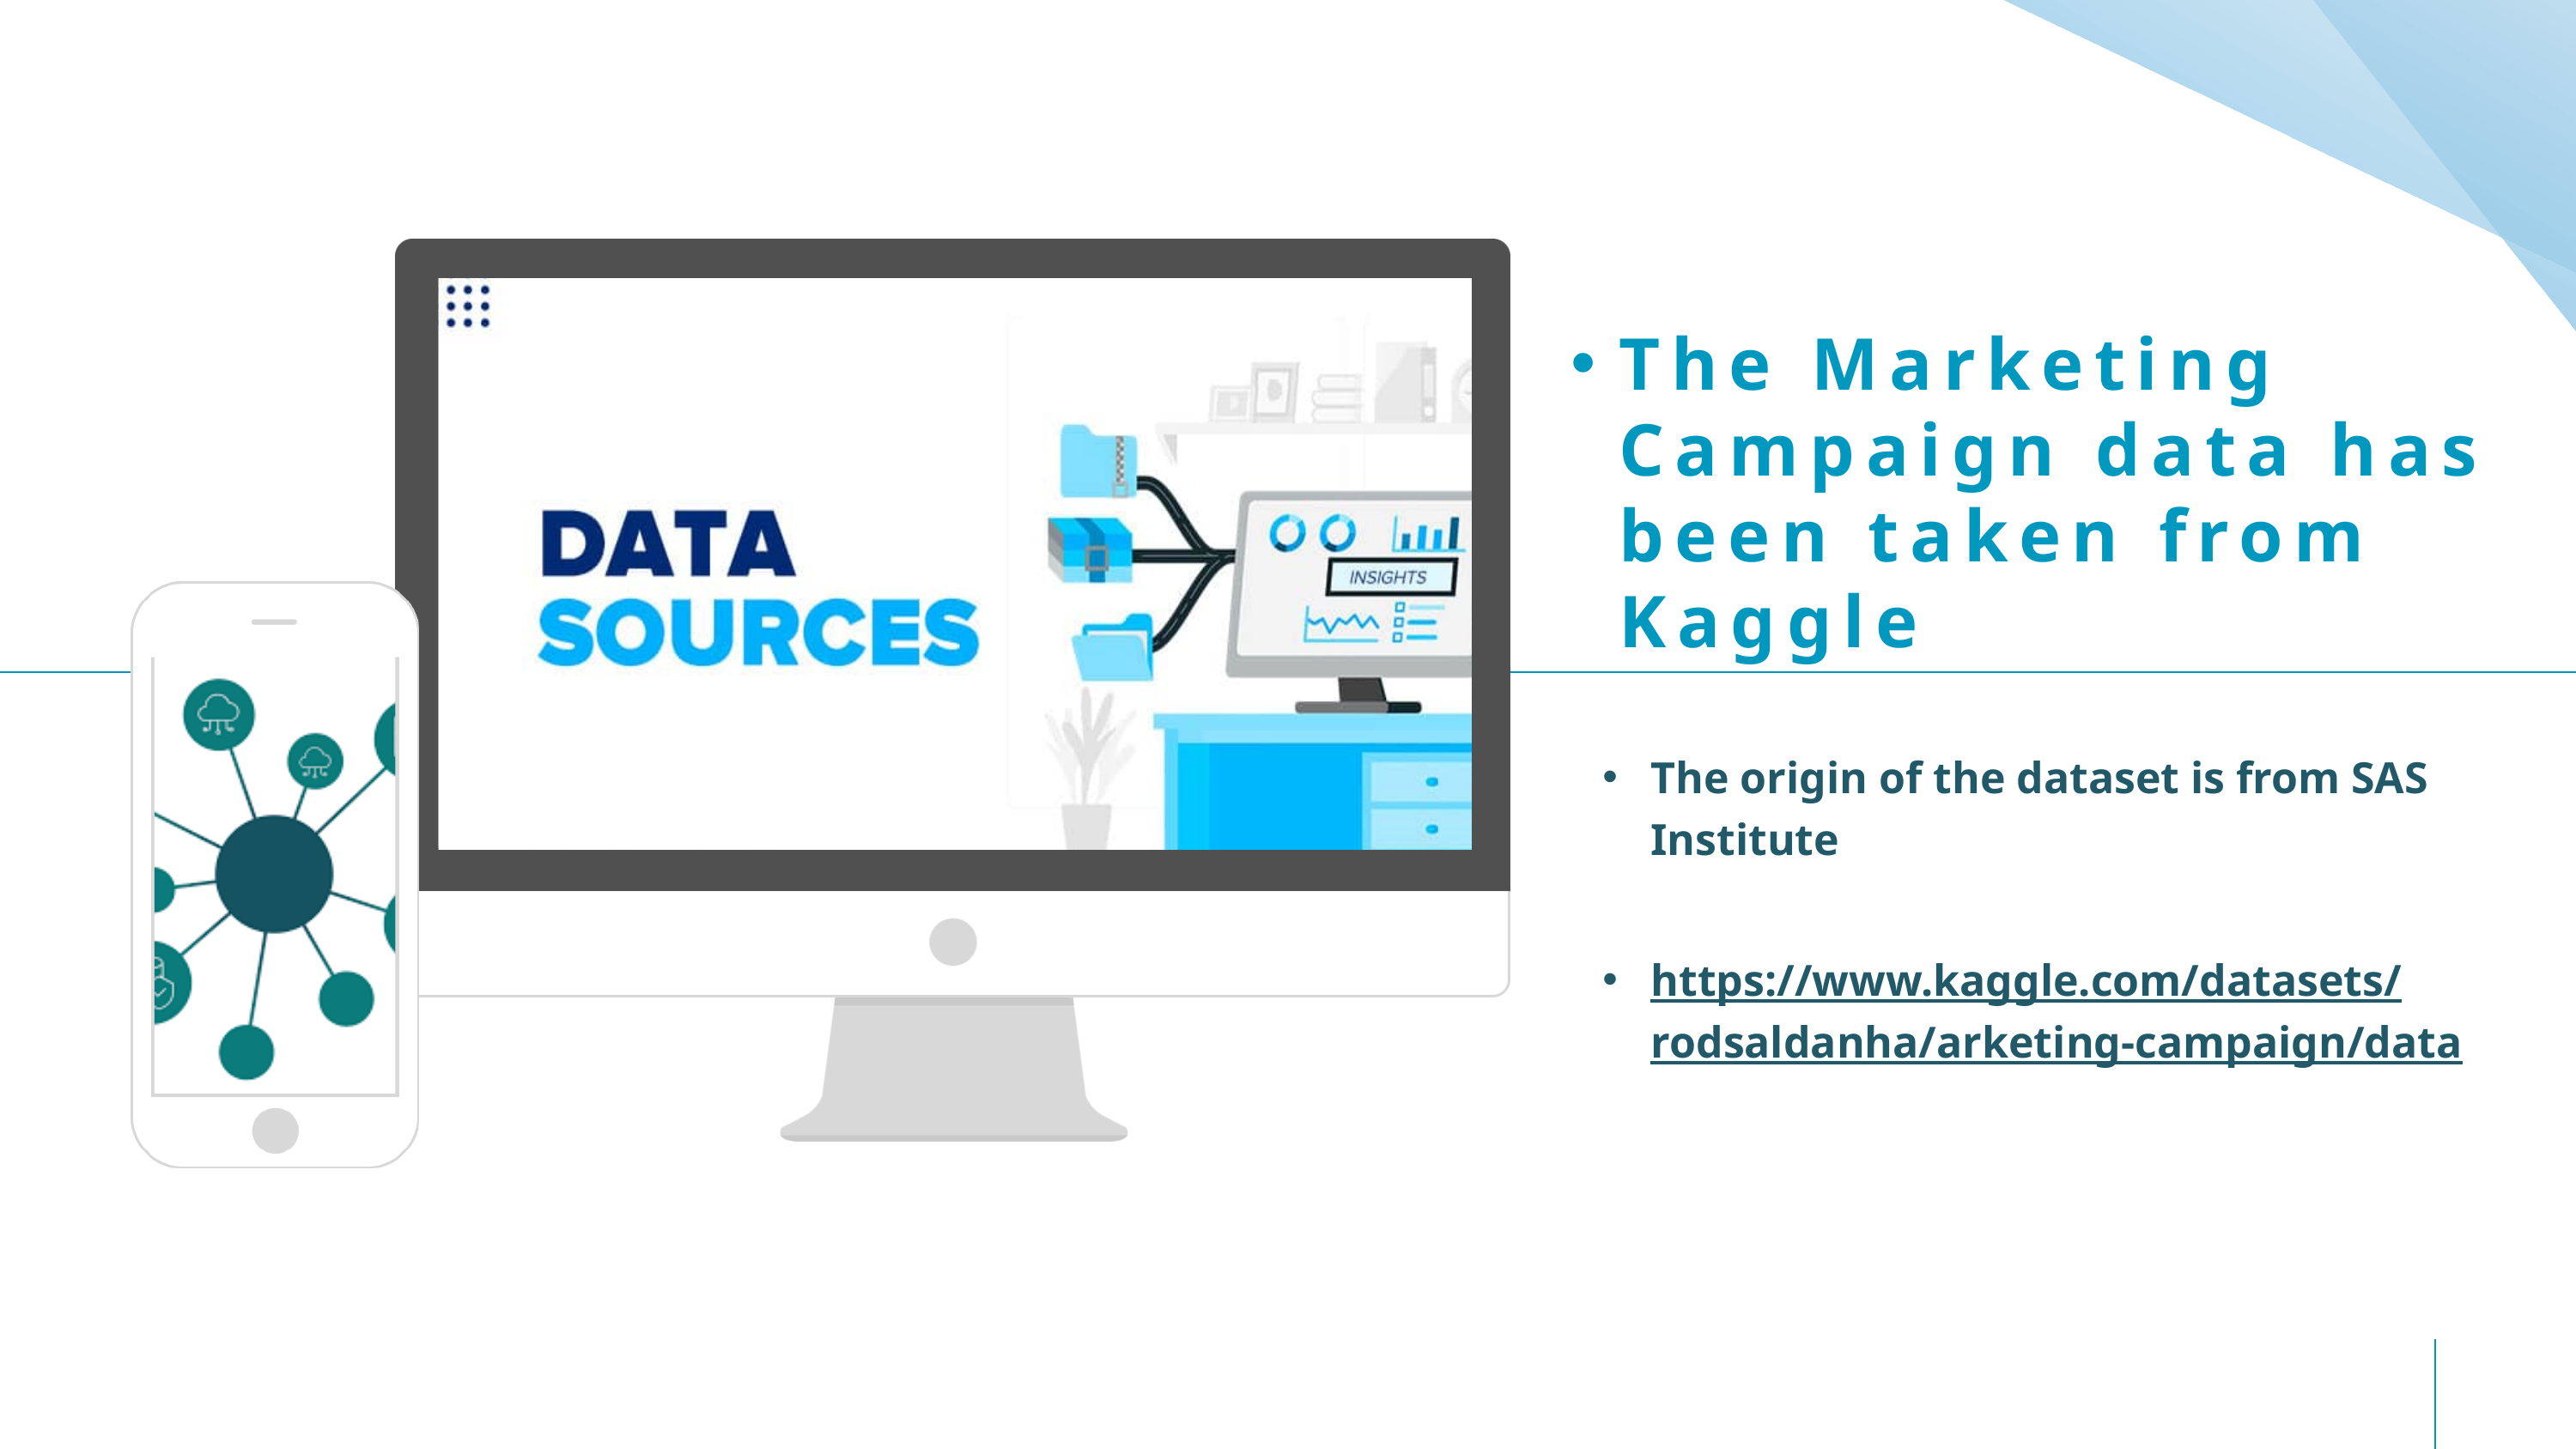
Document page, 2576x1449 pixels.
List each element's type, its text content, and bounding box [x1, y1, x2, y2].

list The origin of the dataset is from SAS Institute https://www.kaggle.com/datasets/rodsaldanha/arketing-campaign/data [1579, 728, 2543, 1225]
picture [131, 239, 1510, 1168]
list The Marketing Campaign data has been taken from Kaggle [1547, 280, 2576, 674]
